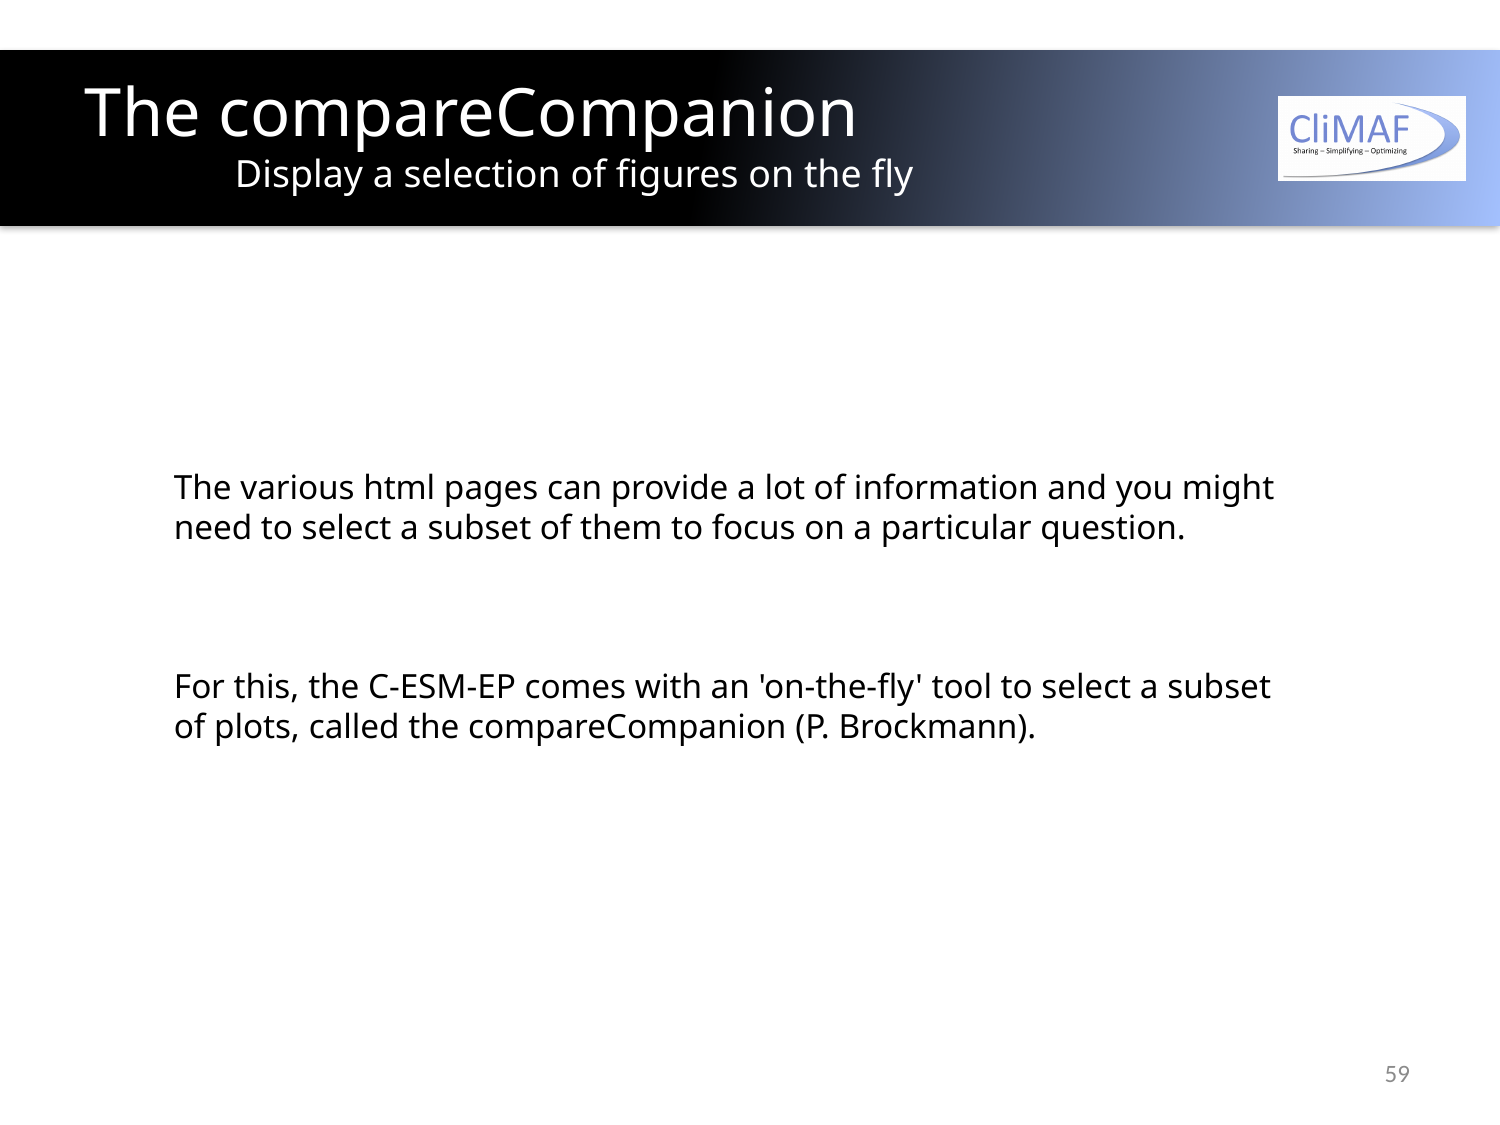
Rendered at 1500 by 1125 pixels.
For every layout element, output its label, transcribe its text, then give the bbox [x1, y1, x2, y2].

slide_number 59 [1074, 1042, 1425, 1103]
text_box [0, 49, 1500, 227]
text_box The compareCompanion Display a selection of figures on the fly [70, 62, 1262, 203]
text_box The various html pages can provide a lot of information and you might need to select a subset of them to focus on a particular question. For this, the C-ESM-EP comes with an 'on-the-fly' tool to select a subset of plots, called the compareCompanion (P. Brockmann). [159, 458, 1321, 753]
picture [1278, 96, 1467, 182]
